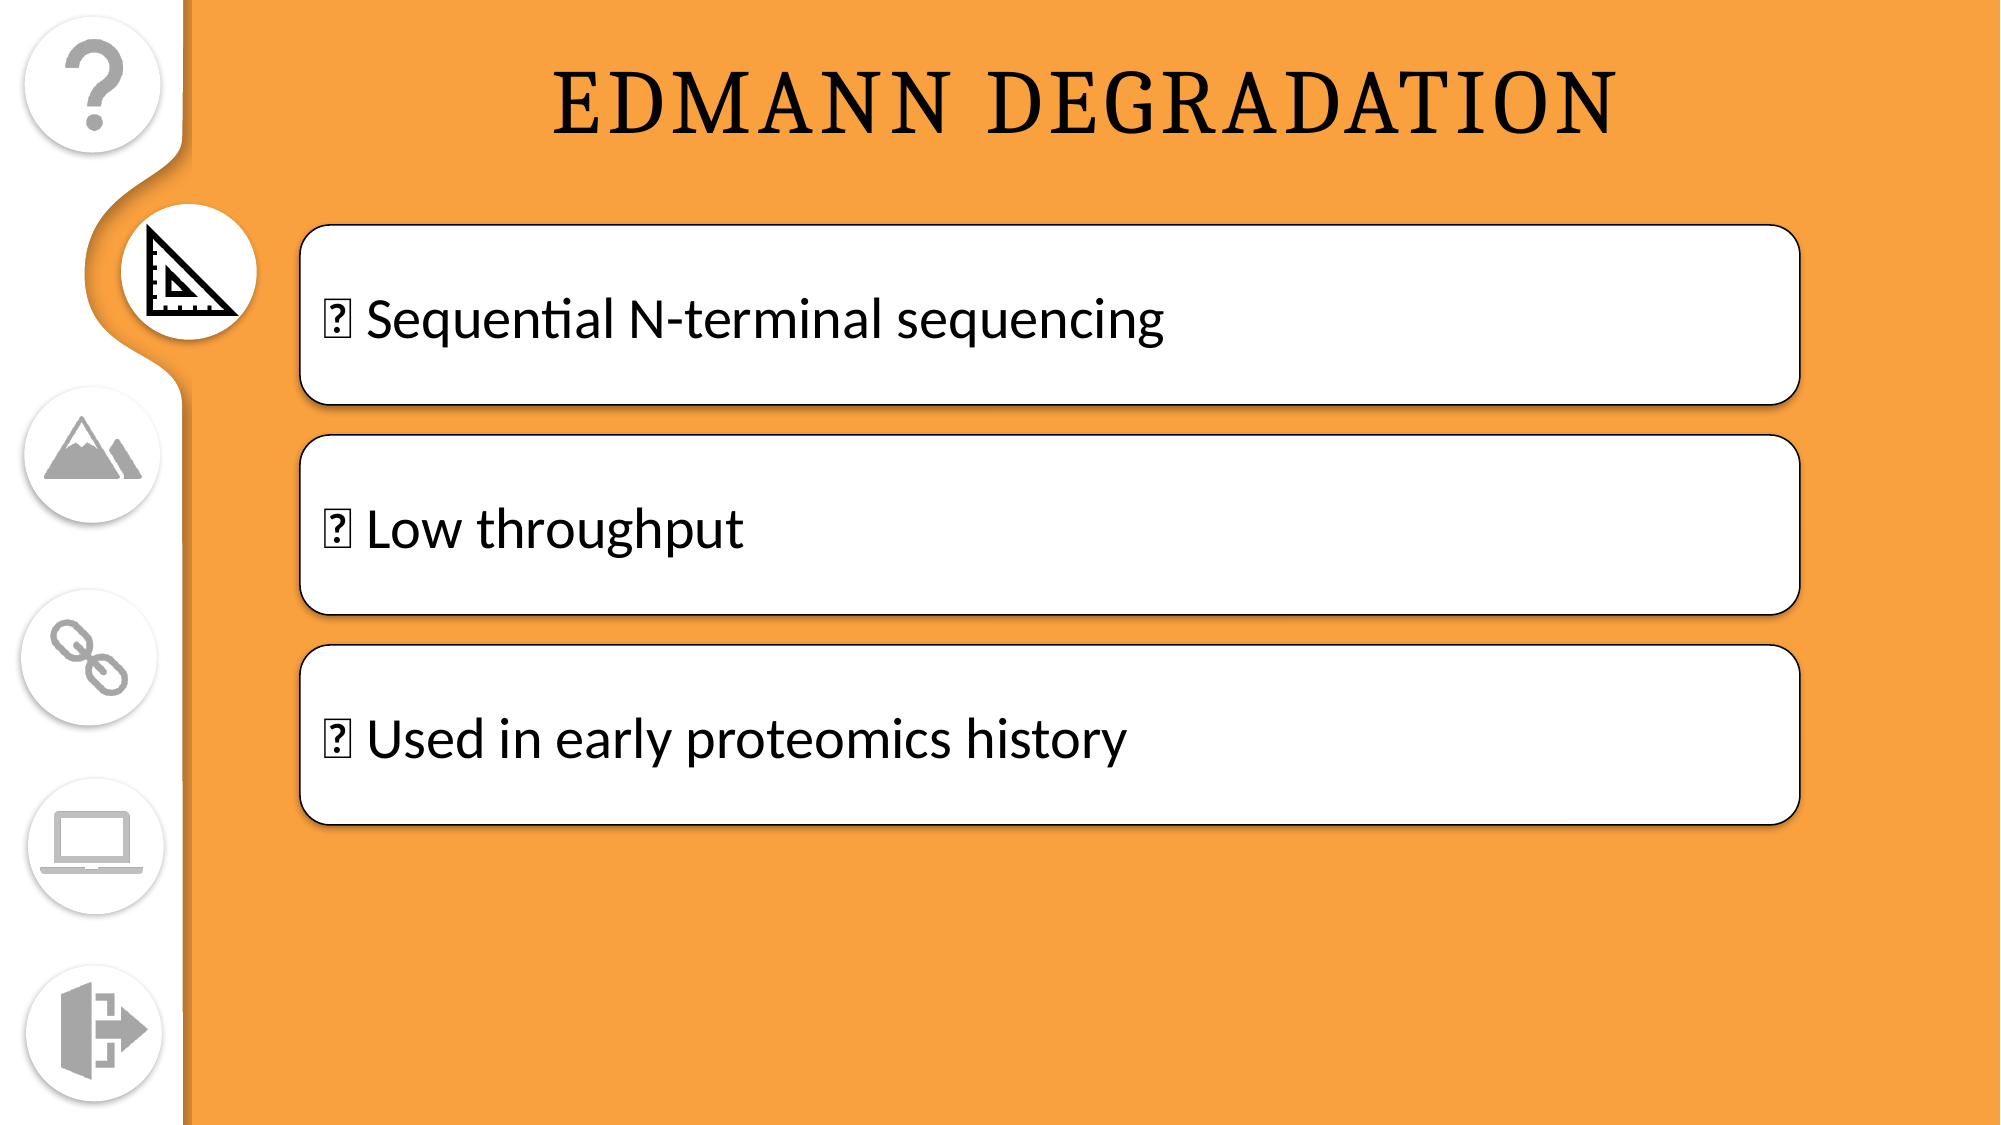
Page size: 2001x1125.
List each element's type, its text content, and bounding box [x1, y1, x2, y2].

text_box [20, 589, 157, 726]
text_box 🐢 Low throughput [299, 434, 1801, 616]
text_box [113, 226, 118, 269]
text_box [120, 203, 257, 340]
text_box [24, 386, 161, 523]
text_box [0, 0, 184, 1125]
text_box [24, 16, 161, 153]
text_box 📜 Used in early proteomics history [299, 644, 1801, 826]
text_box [113, 281, 118, 330]
text_box Edmann degradation [185, 3, 1986, 191]
text_box 🔢 Sequential N-terminal sequencing [299, 224, 1801, 406]
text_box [25, 965, 163, 1102]
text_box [27, 778, 164, 915]
